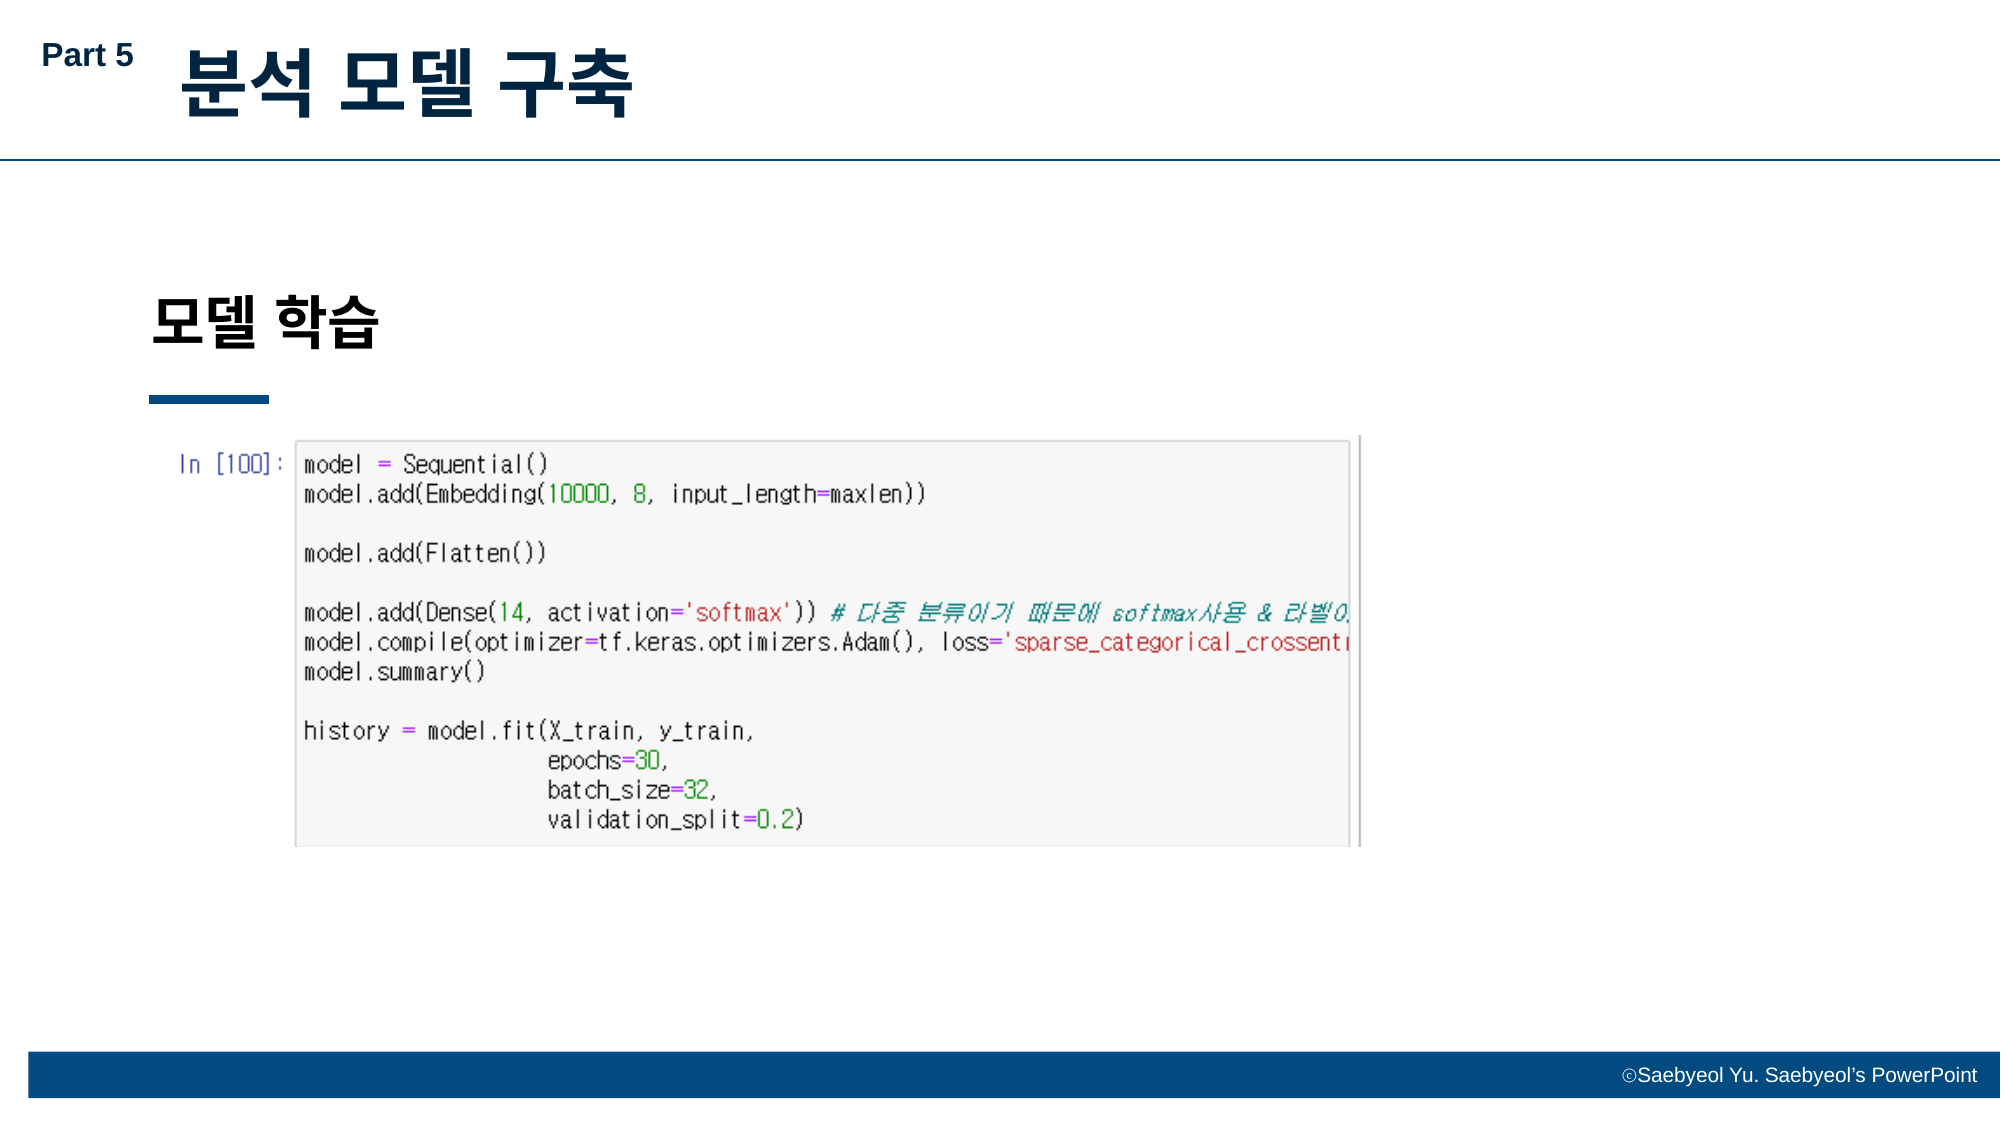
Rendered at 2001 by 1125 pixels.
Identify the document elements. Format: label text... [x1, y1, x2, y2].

text_box Part 5 [26, 26, 165, 81]
picture [148, 435, 1364, 847]
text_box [136, 278, 726, 400]
text_box 분석 모델 구축 [164, 28, 783, 134]
